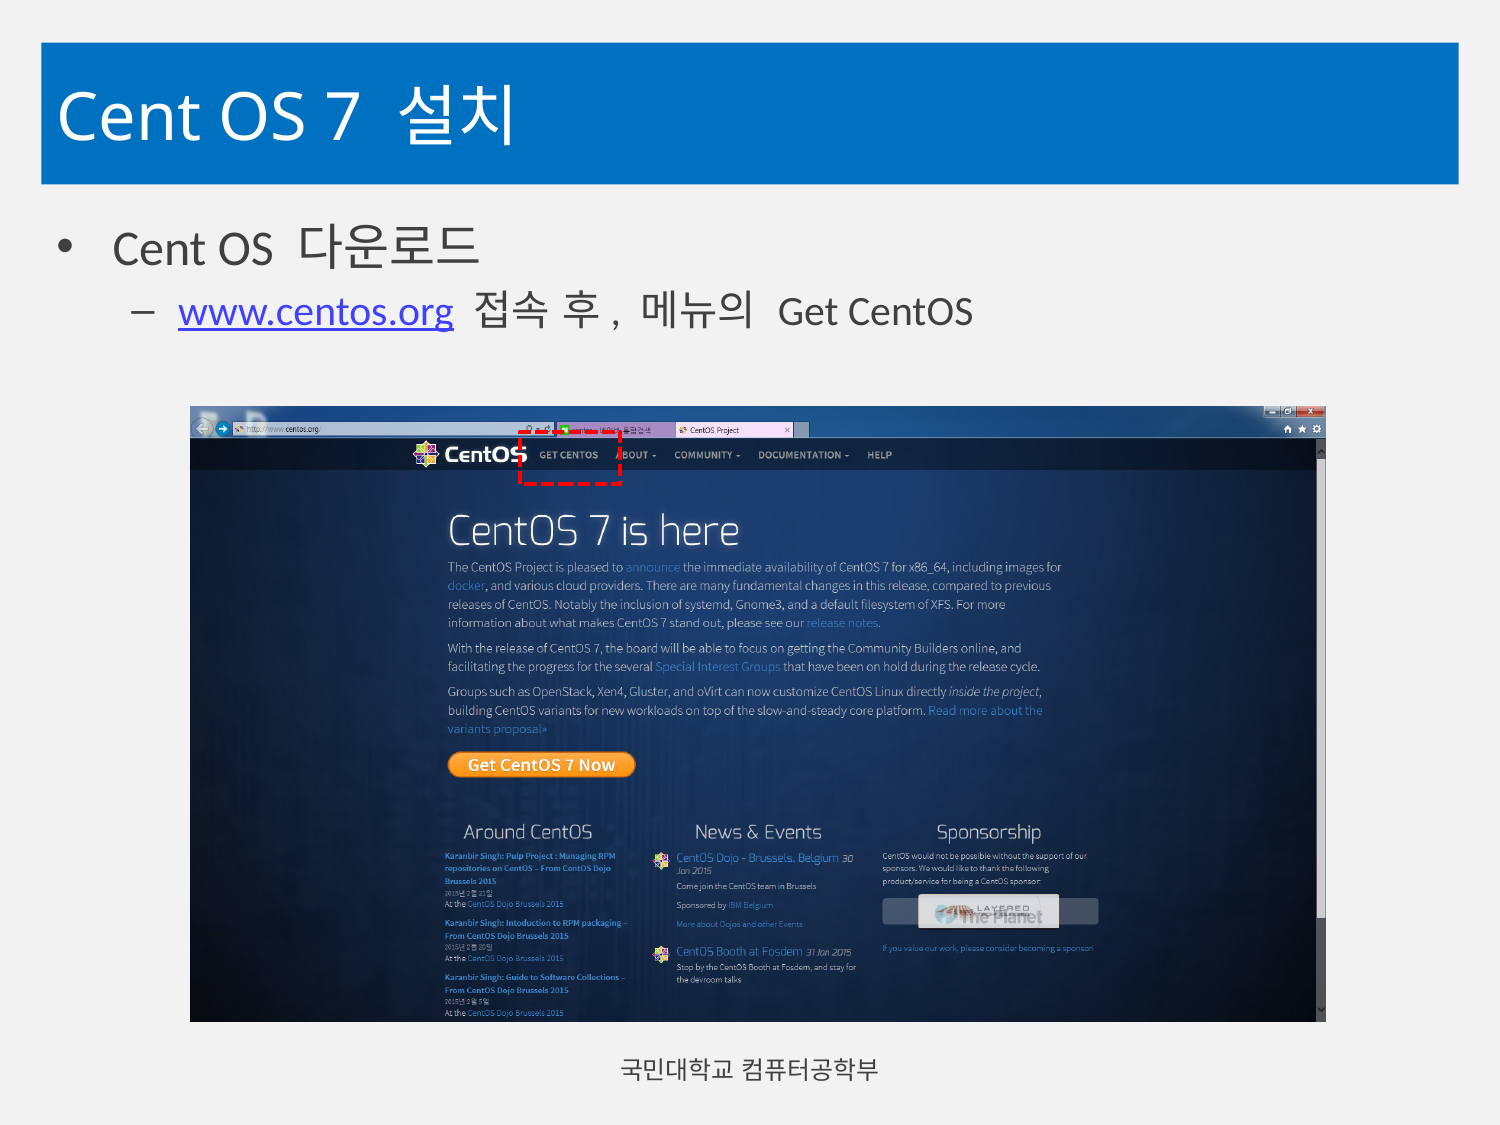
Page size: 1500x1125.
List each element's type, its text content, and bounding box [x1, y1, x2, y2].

title Cent OS 7 설치 [41, 42, 1459, 185]
footer 국민대학교 컴퓨터공학부 [466, 1042, 1034, 1103]
picture [190, 406, 1327, 1023]
list Cent OS 다운로드 www.centos.org 접속 후, 메뉴의 Get CentOS [41, 208, 1459, 1000]
